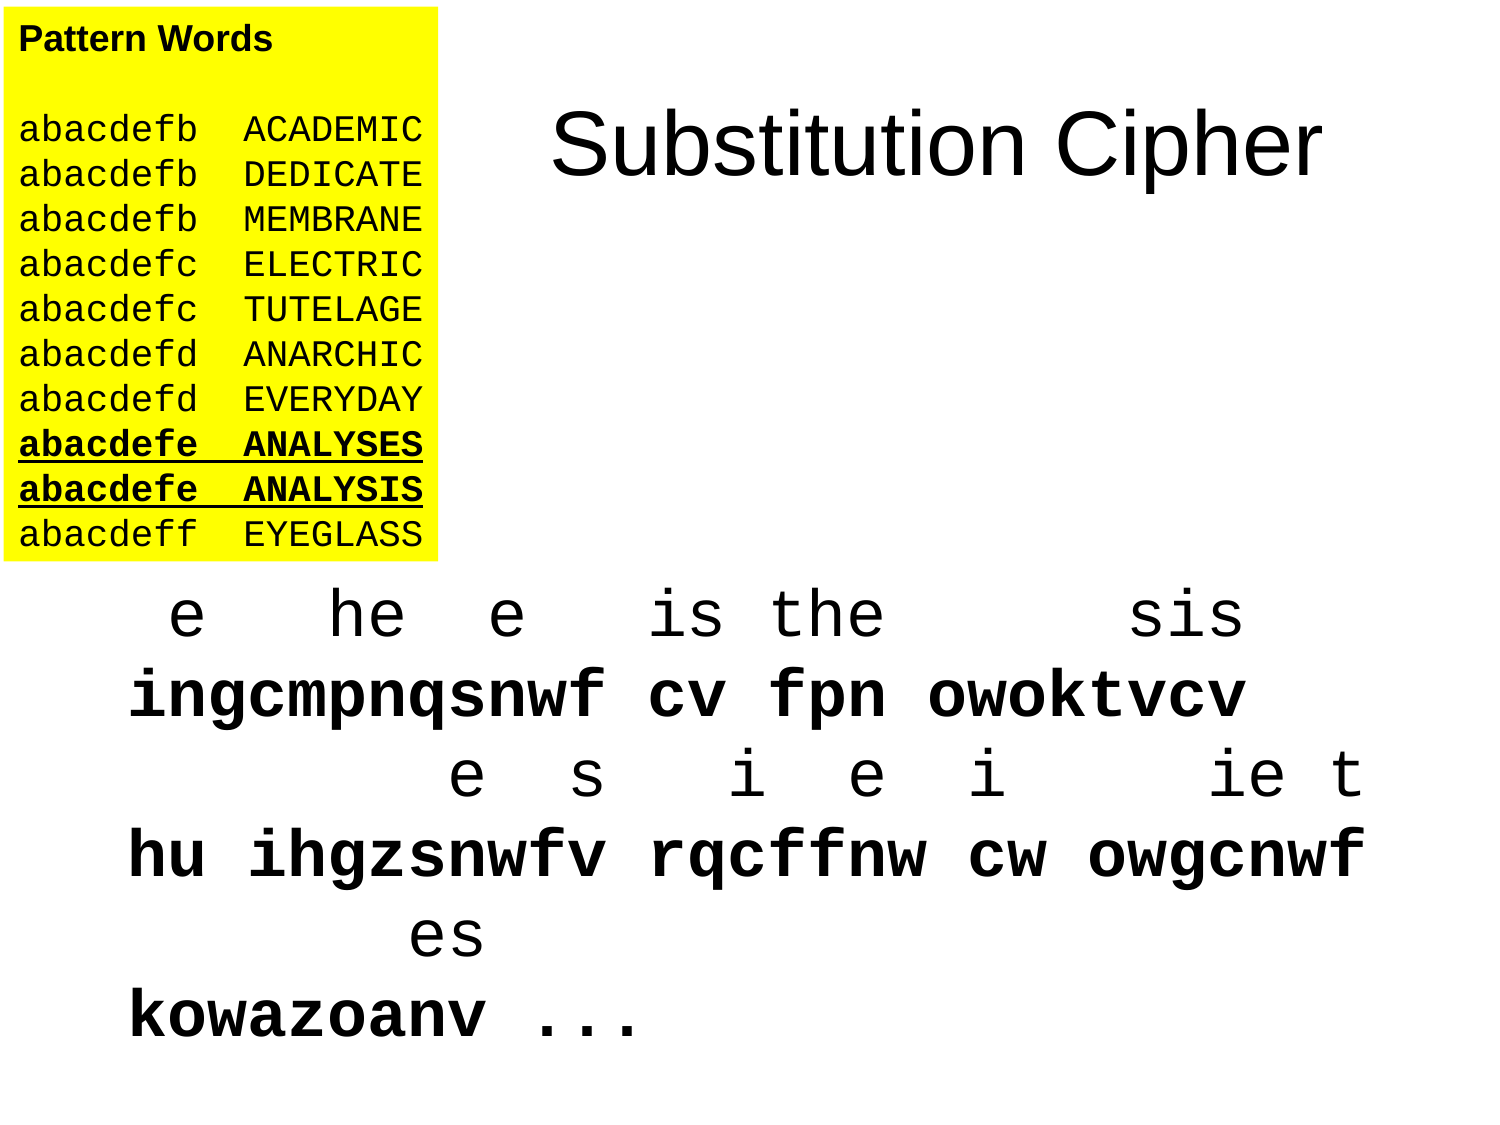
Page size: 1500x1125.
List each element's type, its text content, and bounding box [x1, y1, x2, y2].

text_box e he e is the sis ingcmpnqsnwf cv fpn owoktvcv e s i e i ie t hu ihgzsnwfv rqcffnw cw owgcnwf es kowazoanv ... [112, 562, 1413, 1057]
text_box Pattern Words abacdefb ACADEMIC abacdefb DEDICATE abacdefb MEMBRANE abacdefc ELECTRIC abacdefc TUTELAGE abacdefd ANARCHIC abacdefd EVERYDAY abacdefe ANALYSES abacdefe ANALYSIS abacdeff EYEGLASS [3, 6, 439, 562]
title Substitution Cipher [449, 44, 1426, 233]
